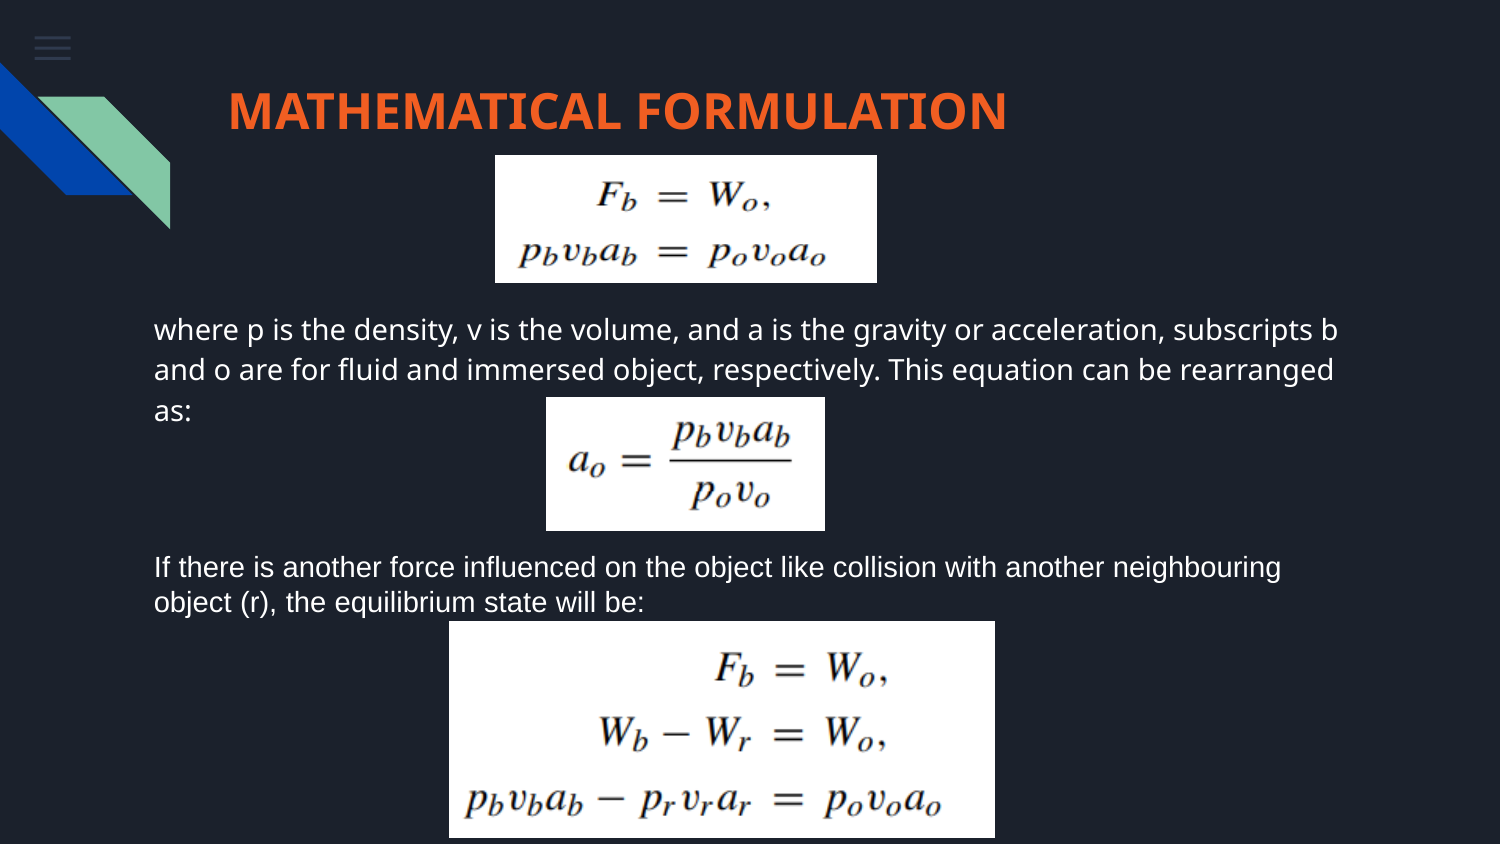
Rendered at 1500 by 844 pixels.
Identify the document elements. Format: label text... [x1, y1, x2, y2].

title MATHEMATICAL FORMULATION [212, 64, 1368, 236]
text_box If there is another force influenced on the object like collision with another neighbouring object (r), the equilibrium state will be: [138, 533, 1361, 634]
list where p is the density, v is the volume, and a is the gravity or acceleration, subscripts b and o are for fluid and immersed object, respectively. This equation can be rearranged as: [138, 291, 1385, 796]
picture [449, 621, 995, 838]
picture [546, 397, 826, 531]
picture [494, 155, 877, 283]
